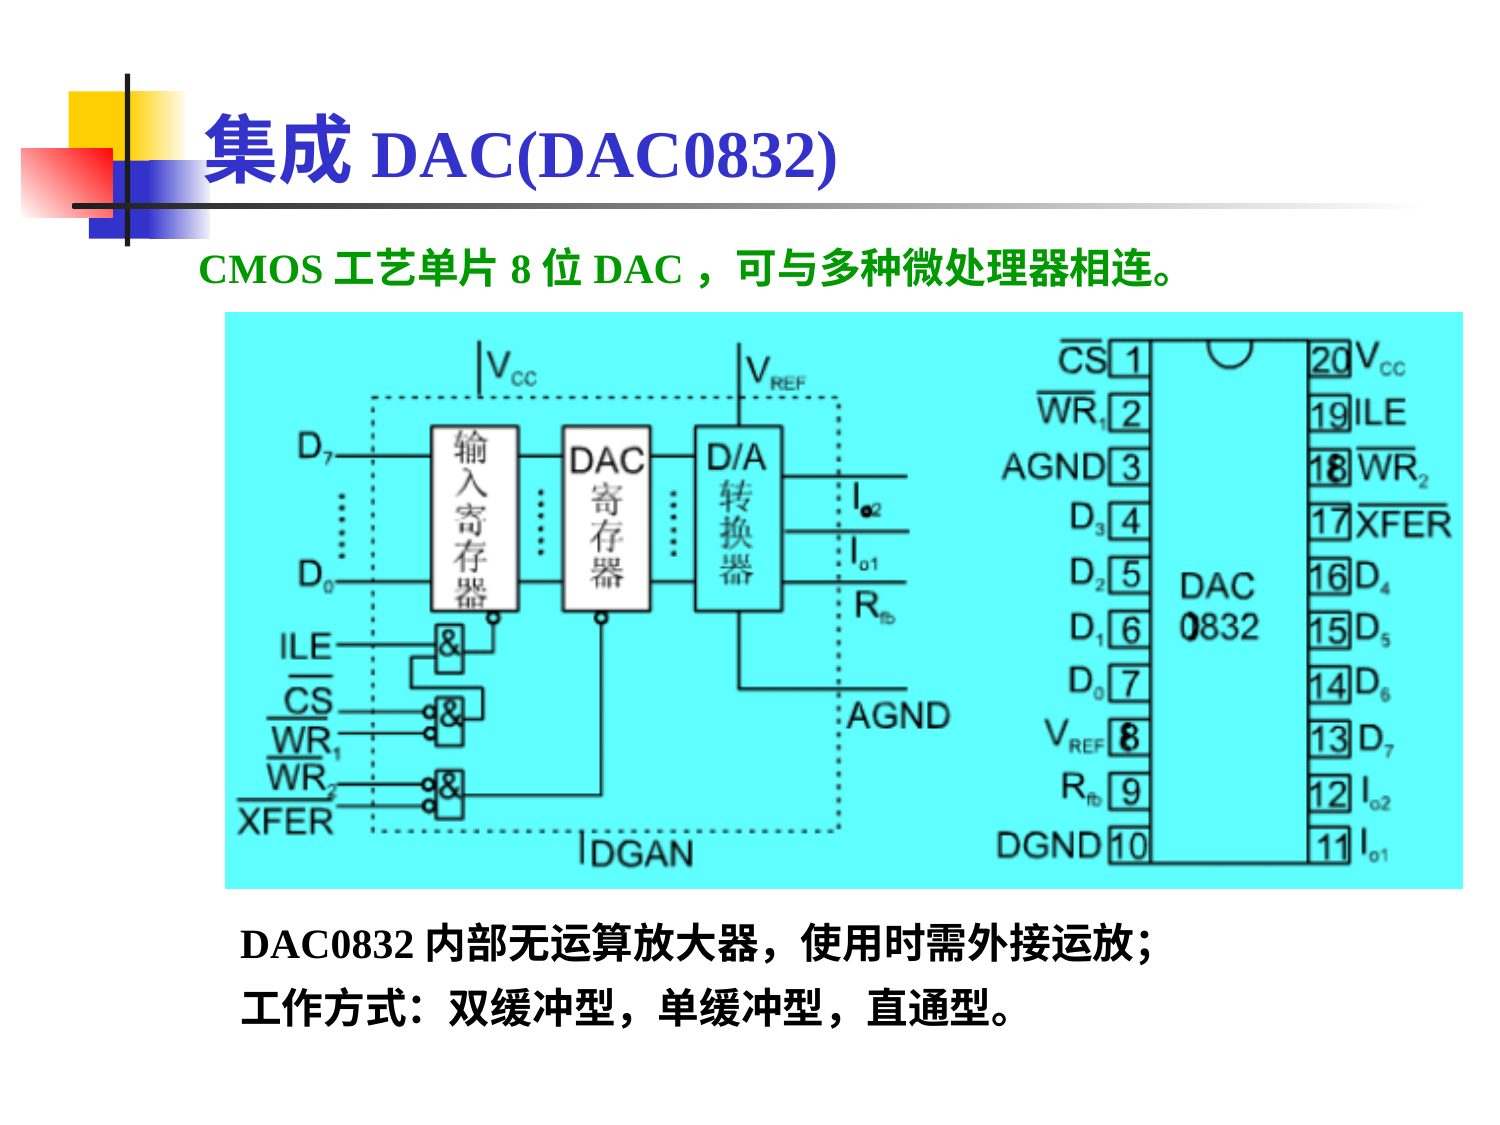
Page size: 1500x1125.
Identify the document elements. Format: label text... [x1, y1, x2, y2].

picture [224, 312, 1463, 890]
title 集成DAC(DAC0832) [188, 12, 1468, 200]
text_box CMOS工艺单片8位DAC，可与多种微处理器相连。 [183, 224, 1210, 300]
text_box DAC0832内部无运算放大器，使用时需外接运放； 工作方式：双缓冲型，单缓冲型，直通型。 [225, 900, 1191, 1039]
